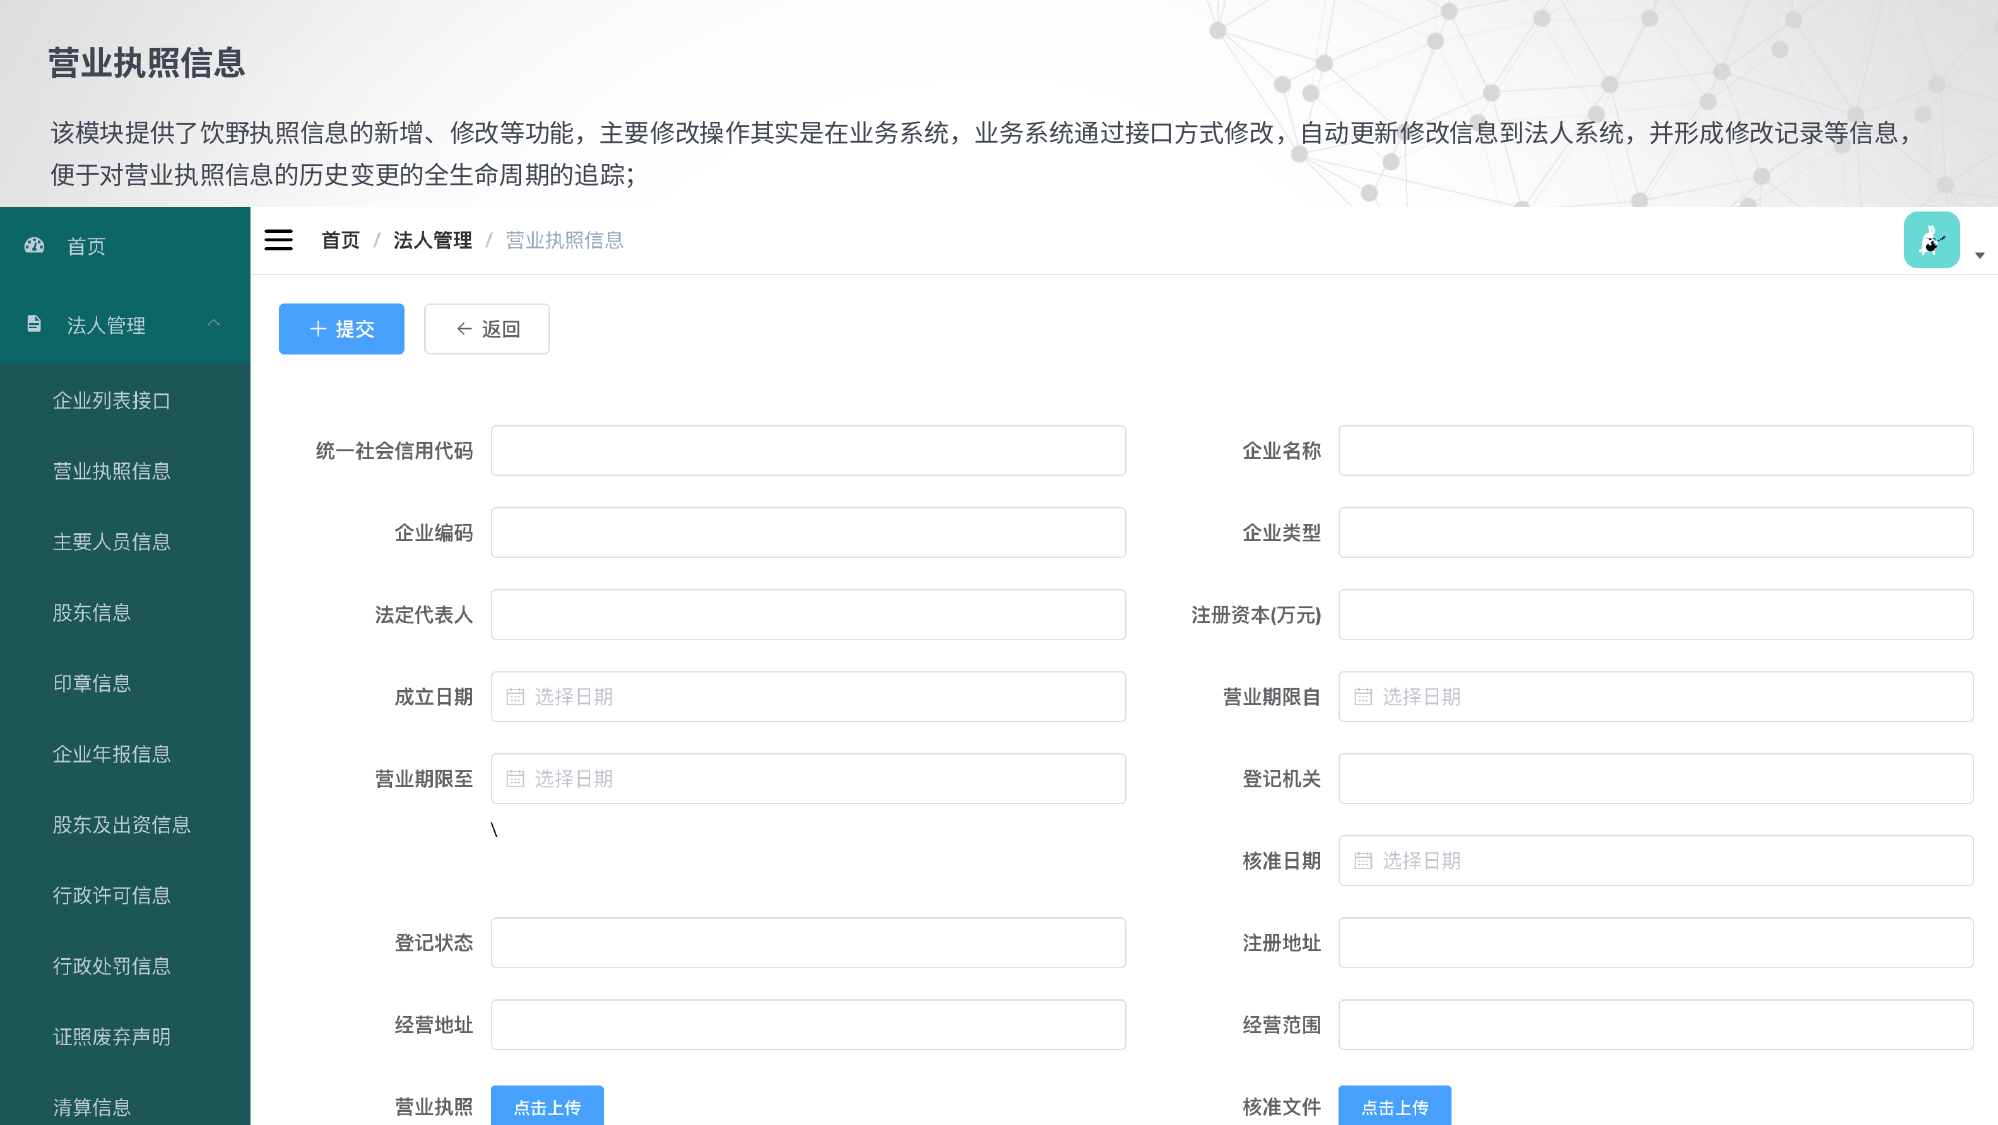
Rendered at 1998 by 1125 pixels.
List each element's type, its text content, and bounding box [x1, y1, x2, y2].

text_box 营业执照信息 [40, 35, 478, 90]
text_box 该模块提供了饮野执照信息的新增、修改等功能，主要修改操作其实是在业务系统，业务系统通过接口方式修改，自动更新修改信息到法人系统，并形成修改记录等信息，便于对营业执照信息的历史变更的全生命周期的追踪； [42, 98, 1956, 197]
picture [0, 0, 1998, 1125]
